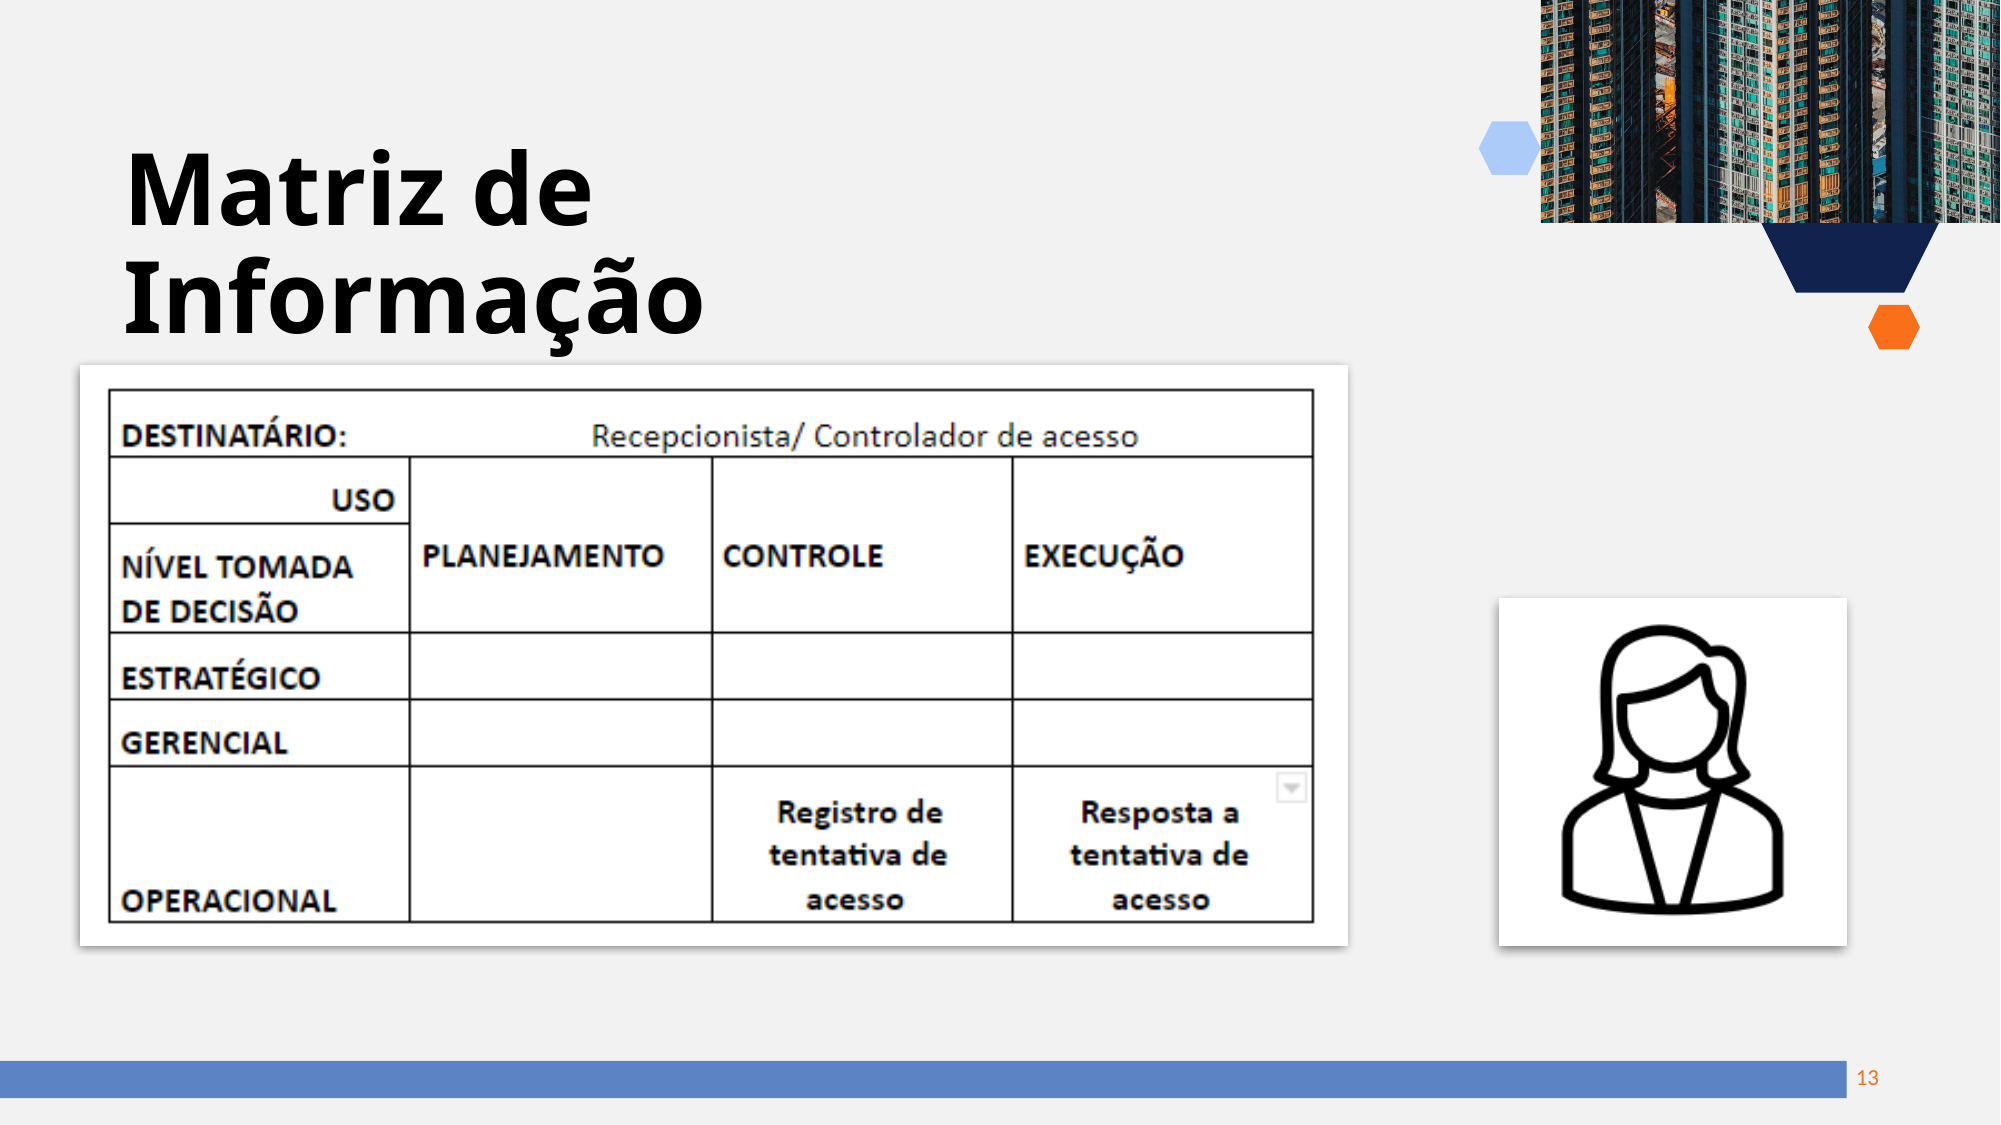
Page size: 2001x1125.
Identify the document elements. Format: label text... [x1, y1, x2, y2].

title Matriz de Informação [108, 132, 1113, 269]
picture [79, 365, 1348, 946]
picture [1540, 0, 2000, 223]
picture [1499, 598, 1847, 946]
text_box [0, 1060, 1847, 1099]
